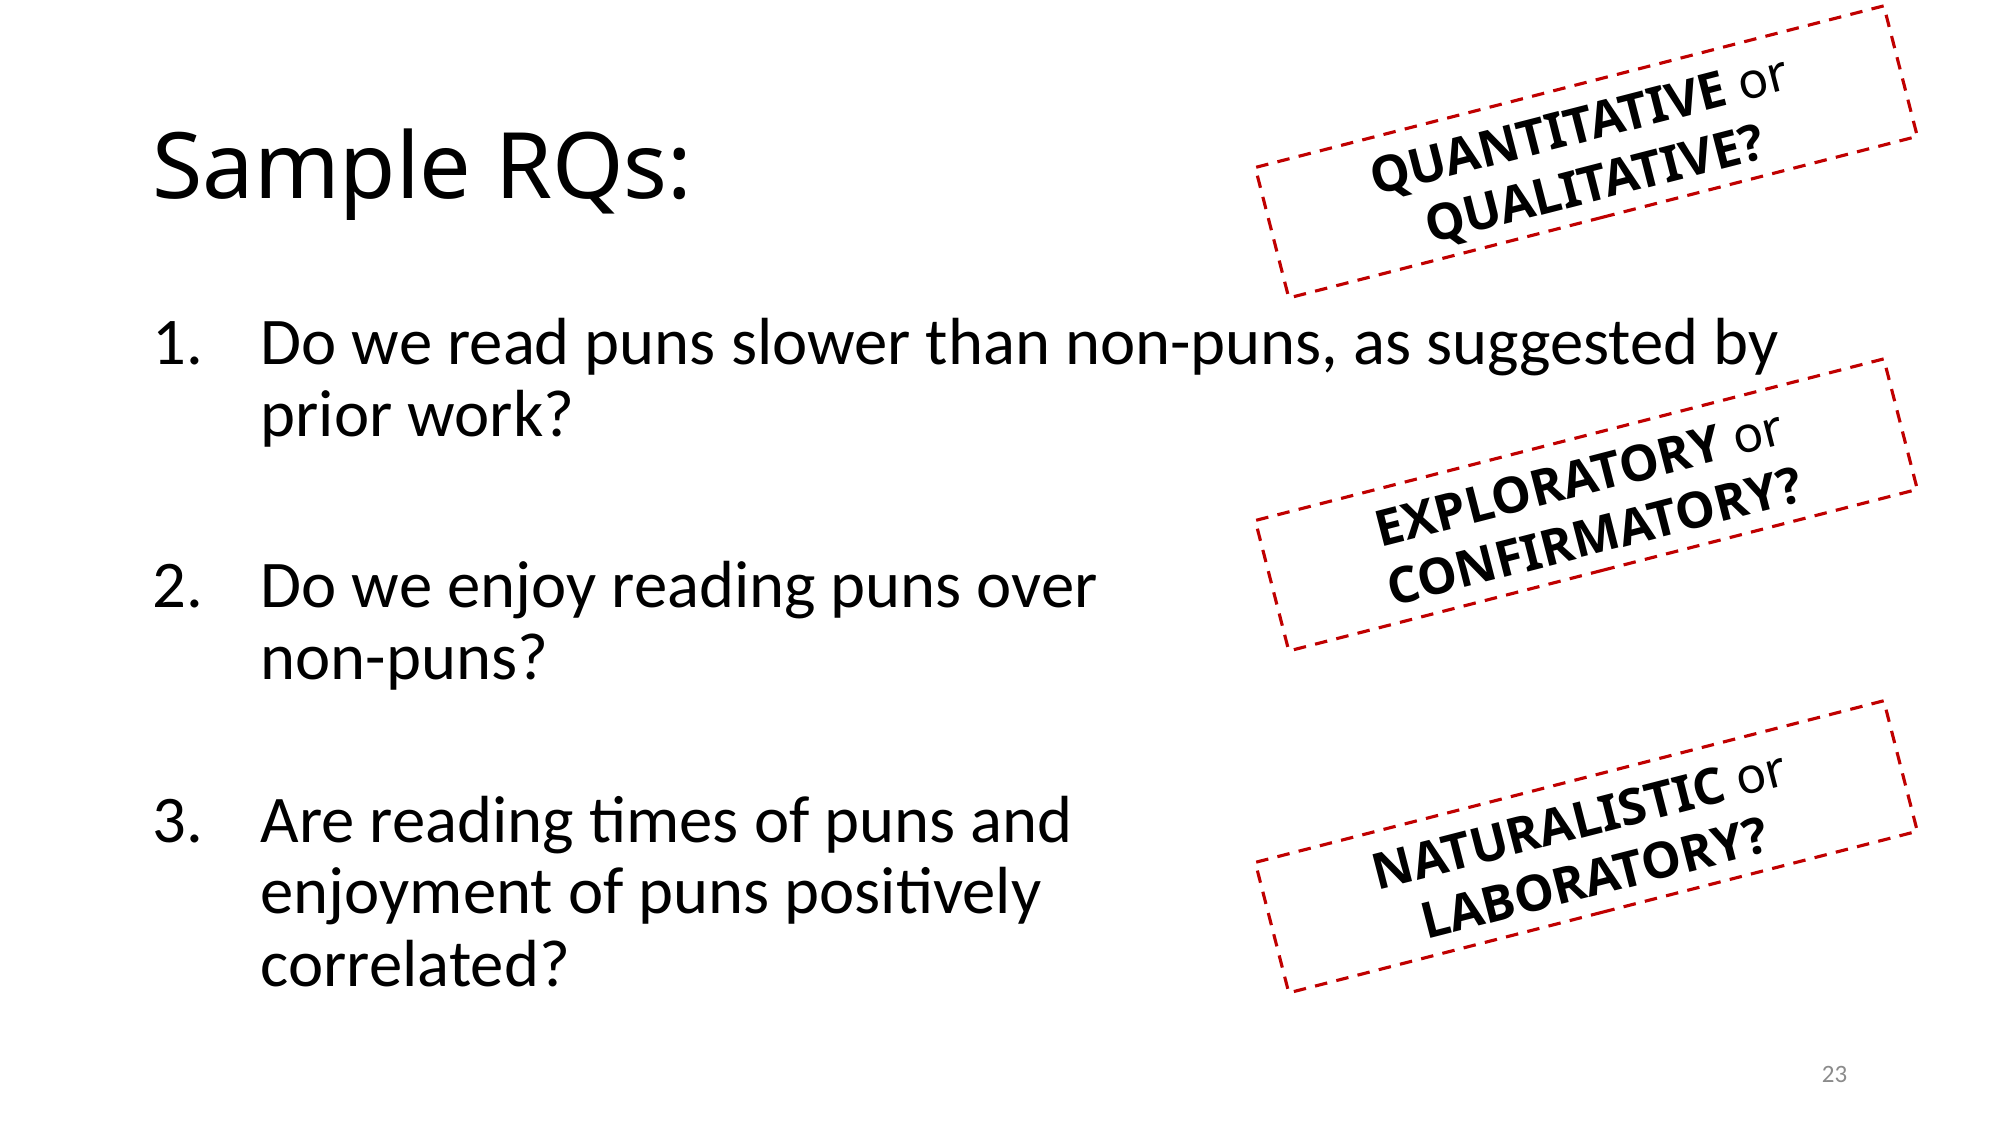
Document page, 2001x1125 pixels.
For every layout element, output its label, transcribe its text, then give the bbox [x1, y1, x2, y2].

title Sample RQs: [137, 59, 1673, 278]
list Do we read puns slower than non-puns, as suggested by prior work? Do we enjoy reading puns over non-puns? Are reading times of puns and enjoyment of puns positively correlated? [137, 299, 1863, 1014]
text_box NATURALISTIC or LABORATORY? [1255, 700, 1918, 993]
slide_number 23 [1412, 1042, 1863, 1103]
title Sample RQs: [1371, 151, 1863, 278]
text_box EXPLORATORY or CONFIRMATORY? [1255, 358, 1918, 651]
text_box QUANTITATIVE or QUALITATIVE? [1255, 5, 1918, 298]
